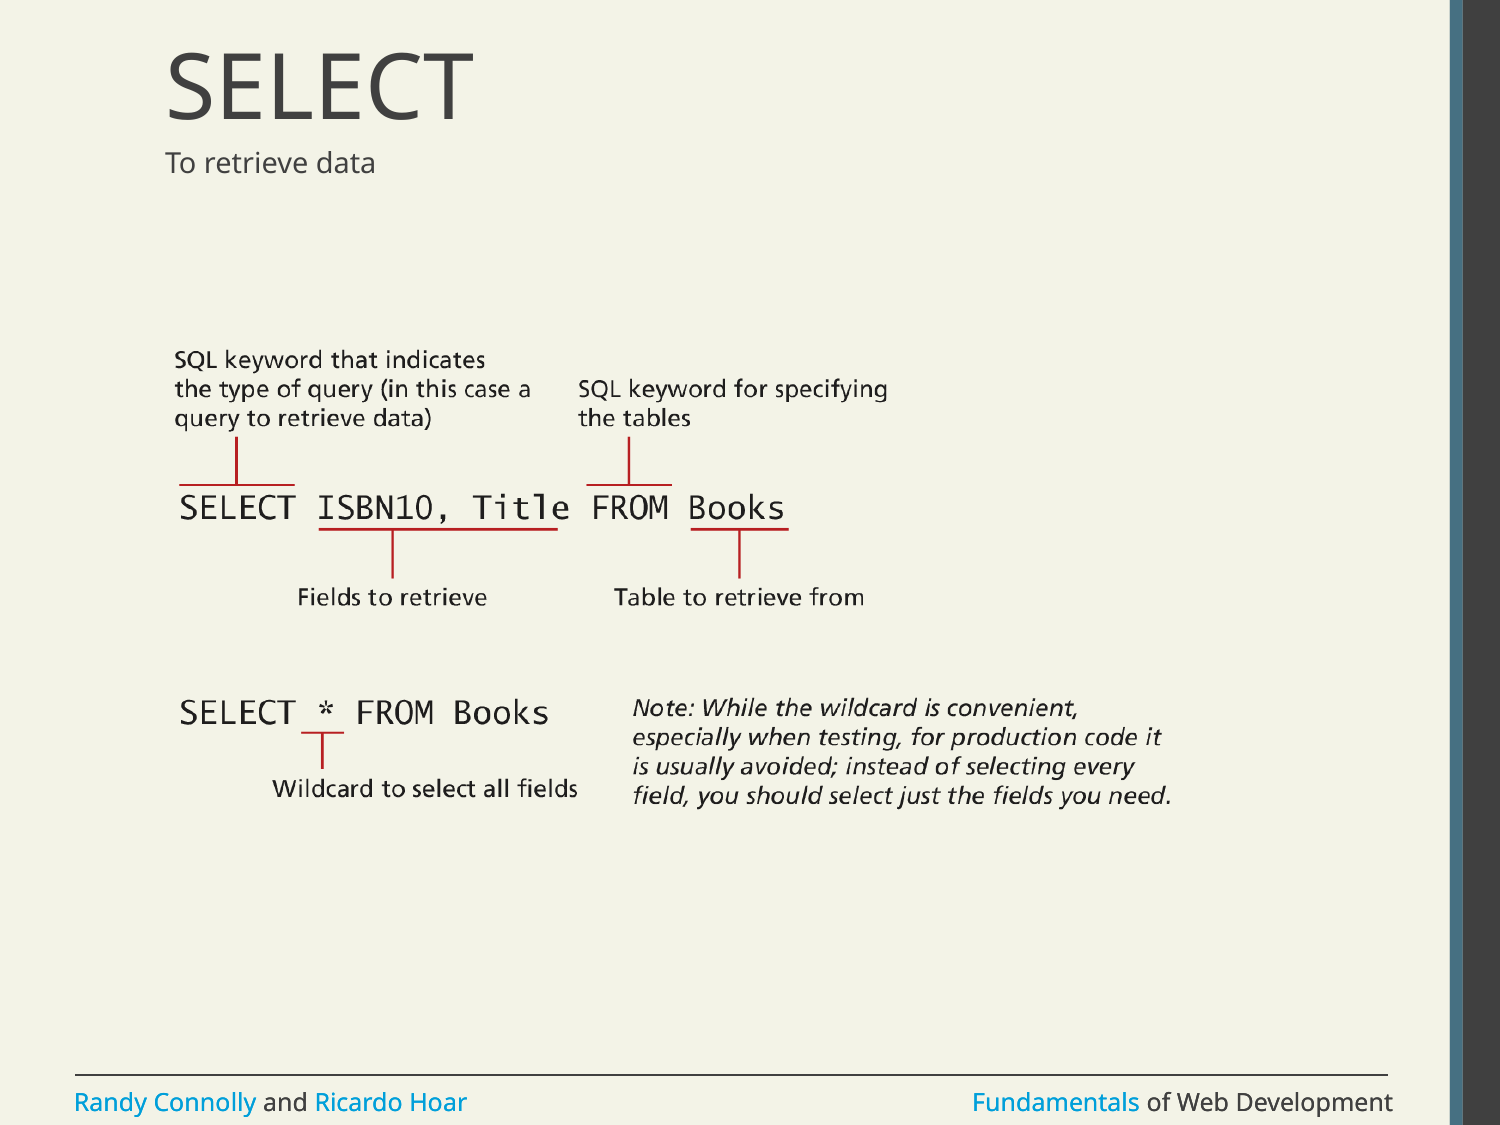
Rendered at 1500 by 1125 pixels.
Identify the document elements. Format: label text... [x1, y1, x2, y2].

picture [174, 346, 1264, 888]
title SELECT [150, 20, 1425, 188]
list To retrieve data [150, 137, 1200, 188]
